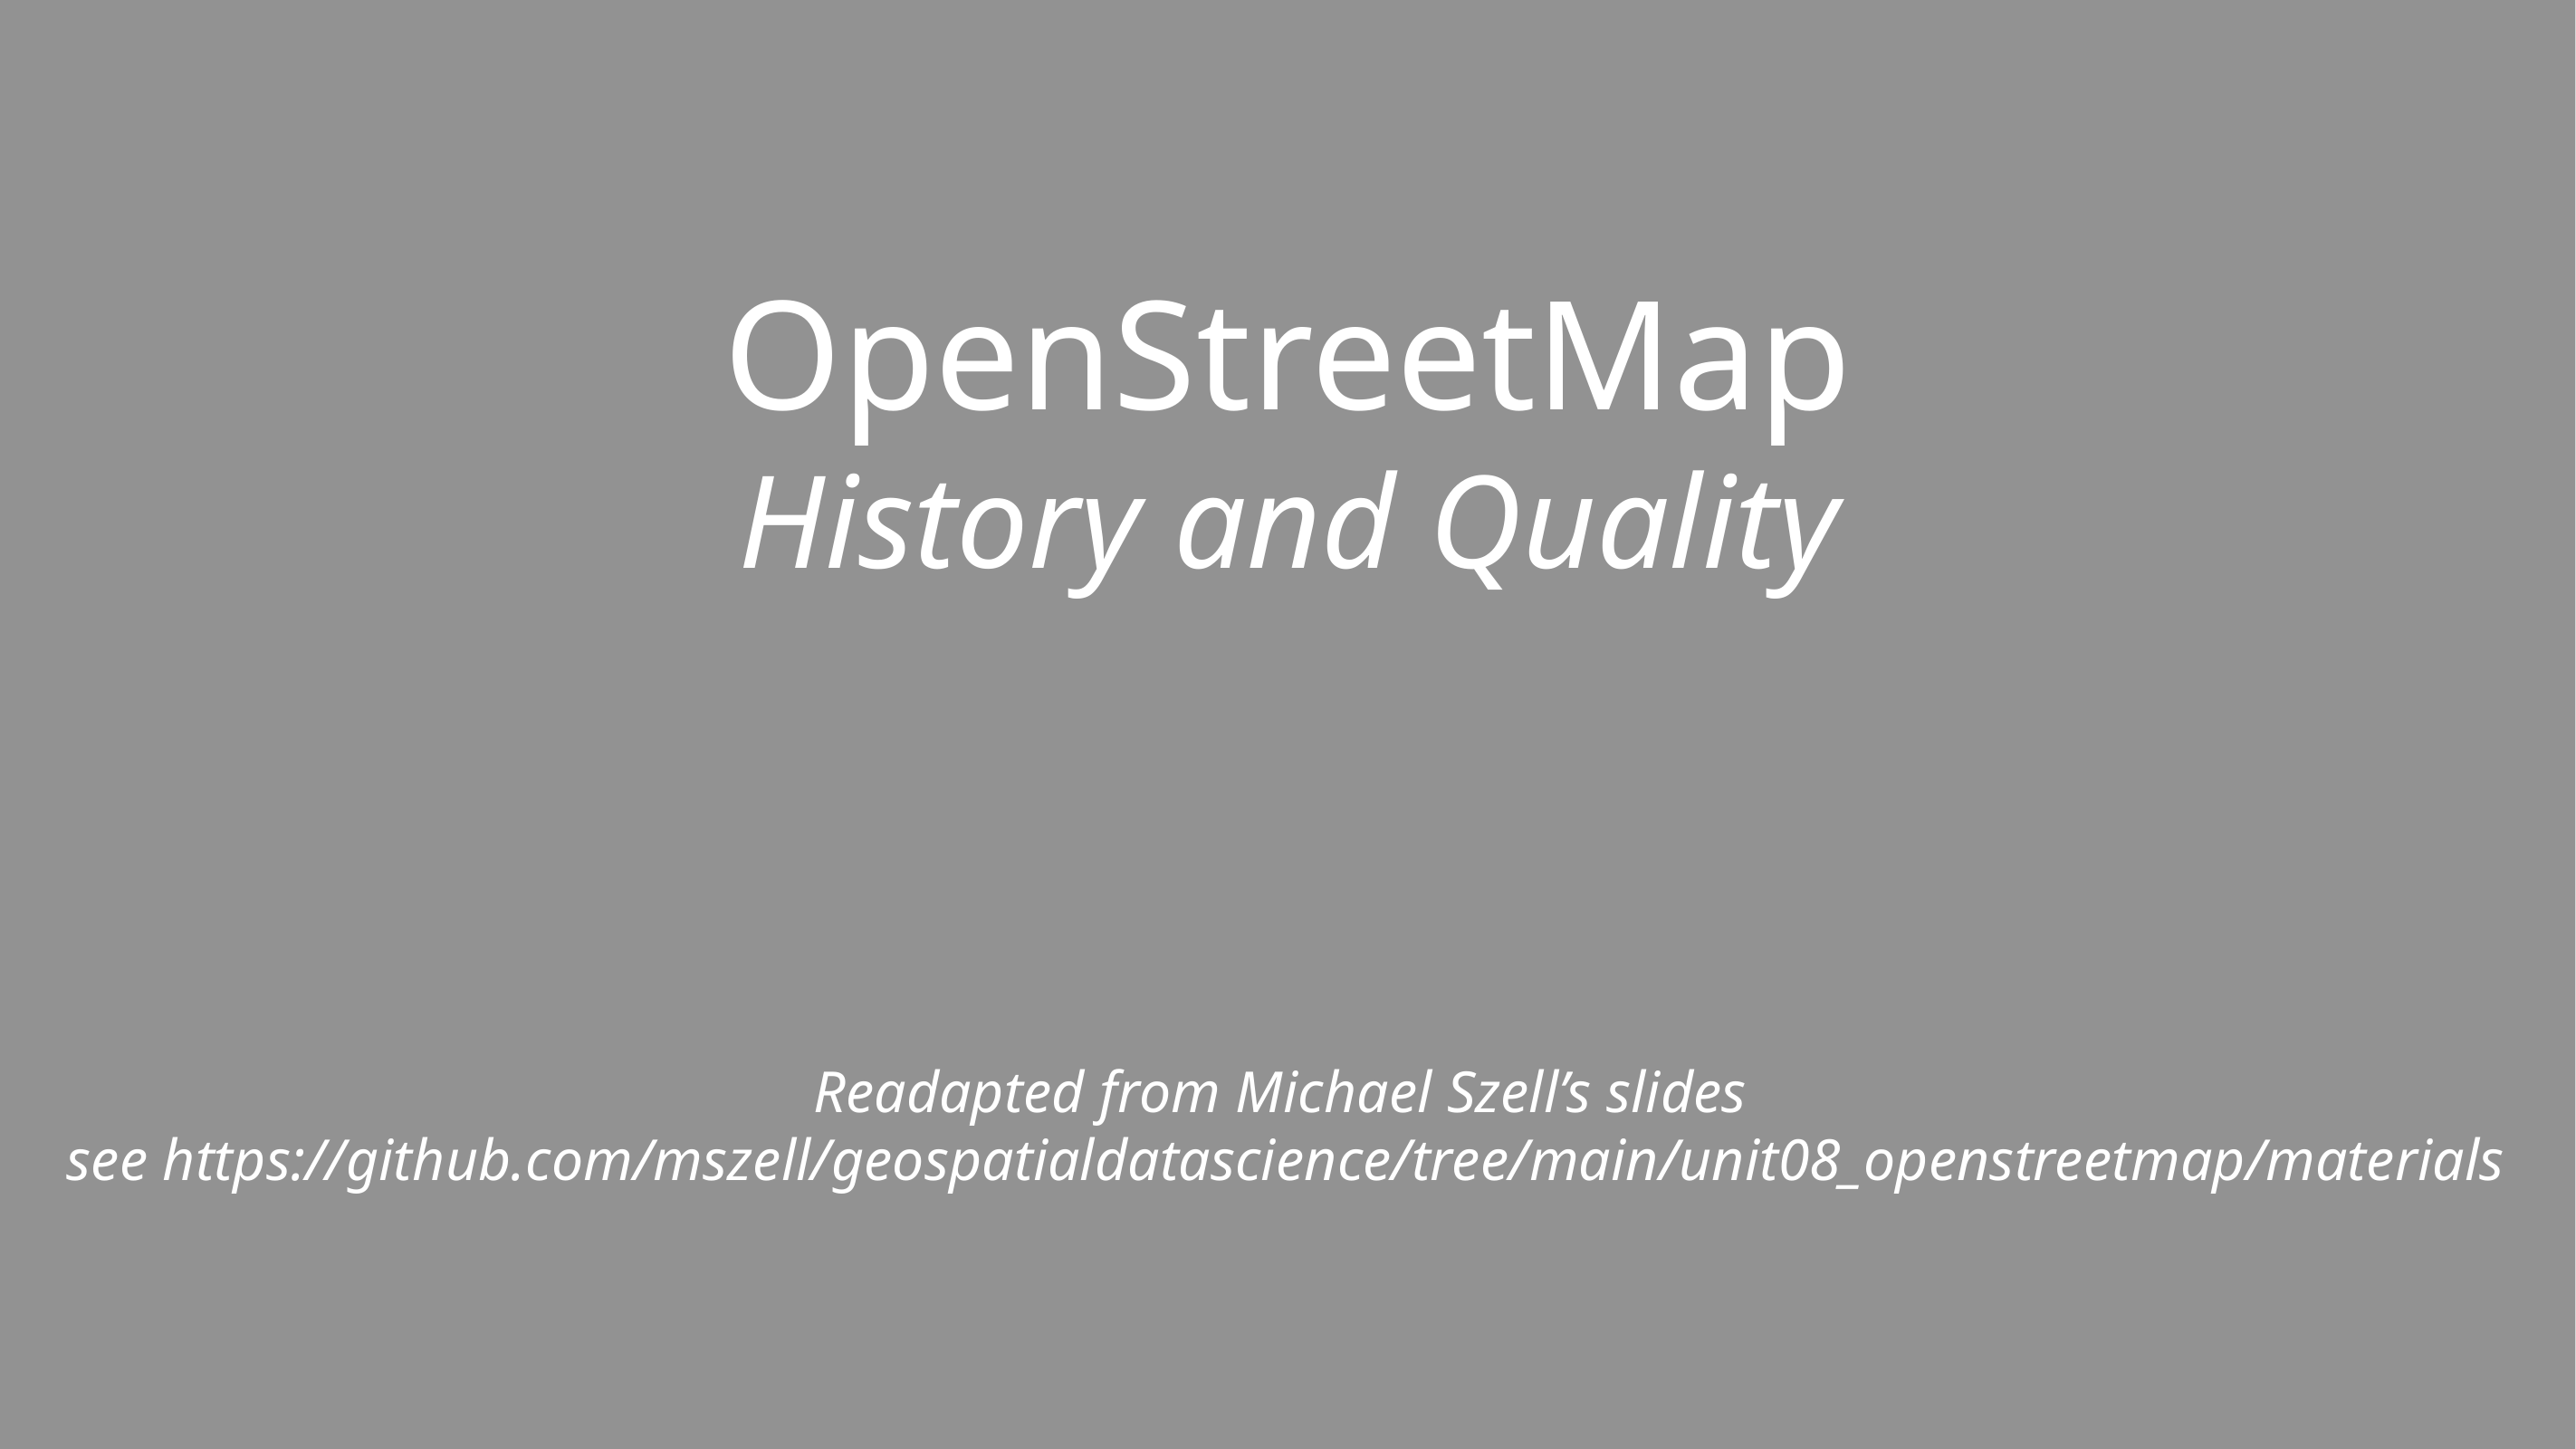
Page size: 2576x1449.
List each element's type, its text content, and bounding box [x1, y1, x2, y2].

title OpenStreetMap History and Quality Readapted from Michael Szell’s slides see https://github.com/mszell/geospatialdatascience/tree/main/unit08_openstreetmap/materials [43, 256, 2532, 1193]
